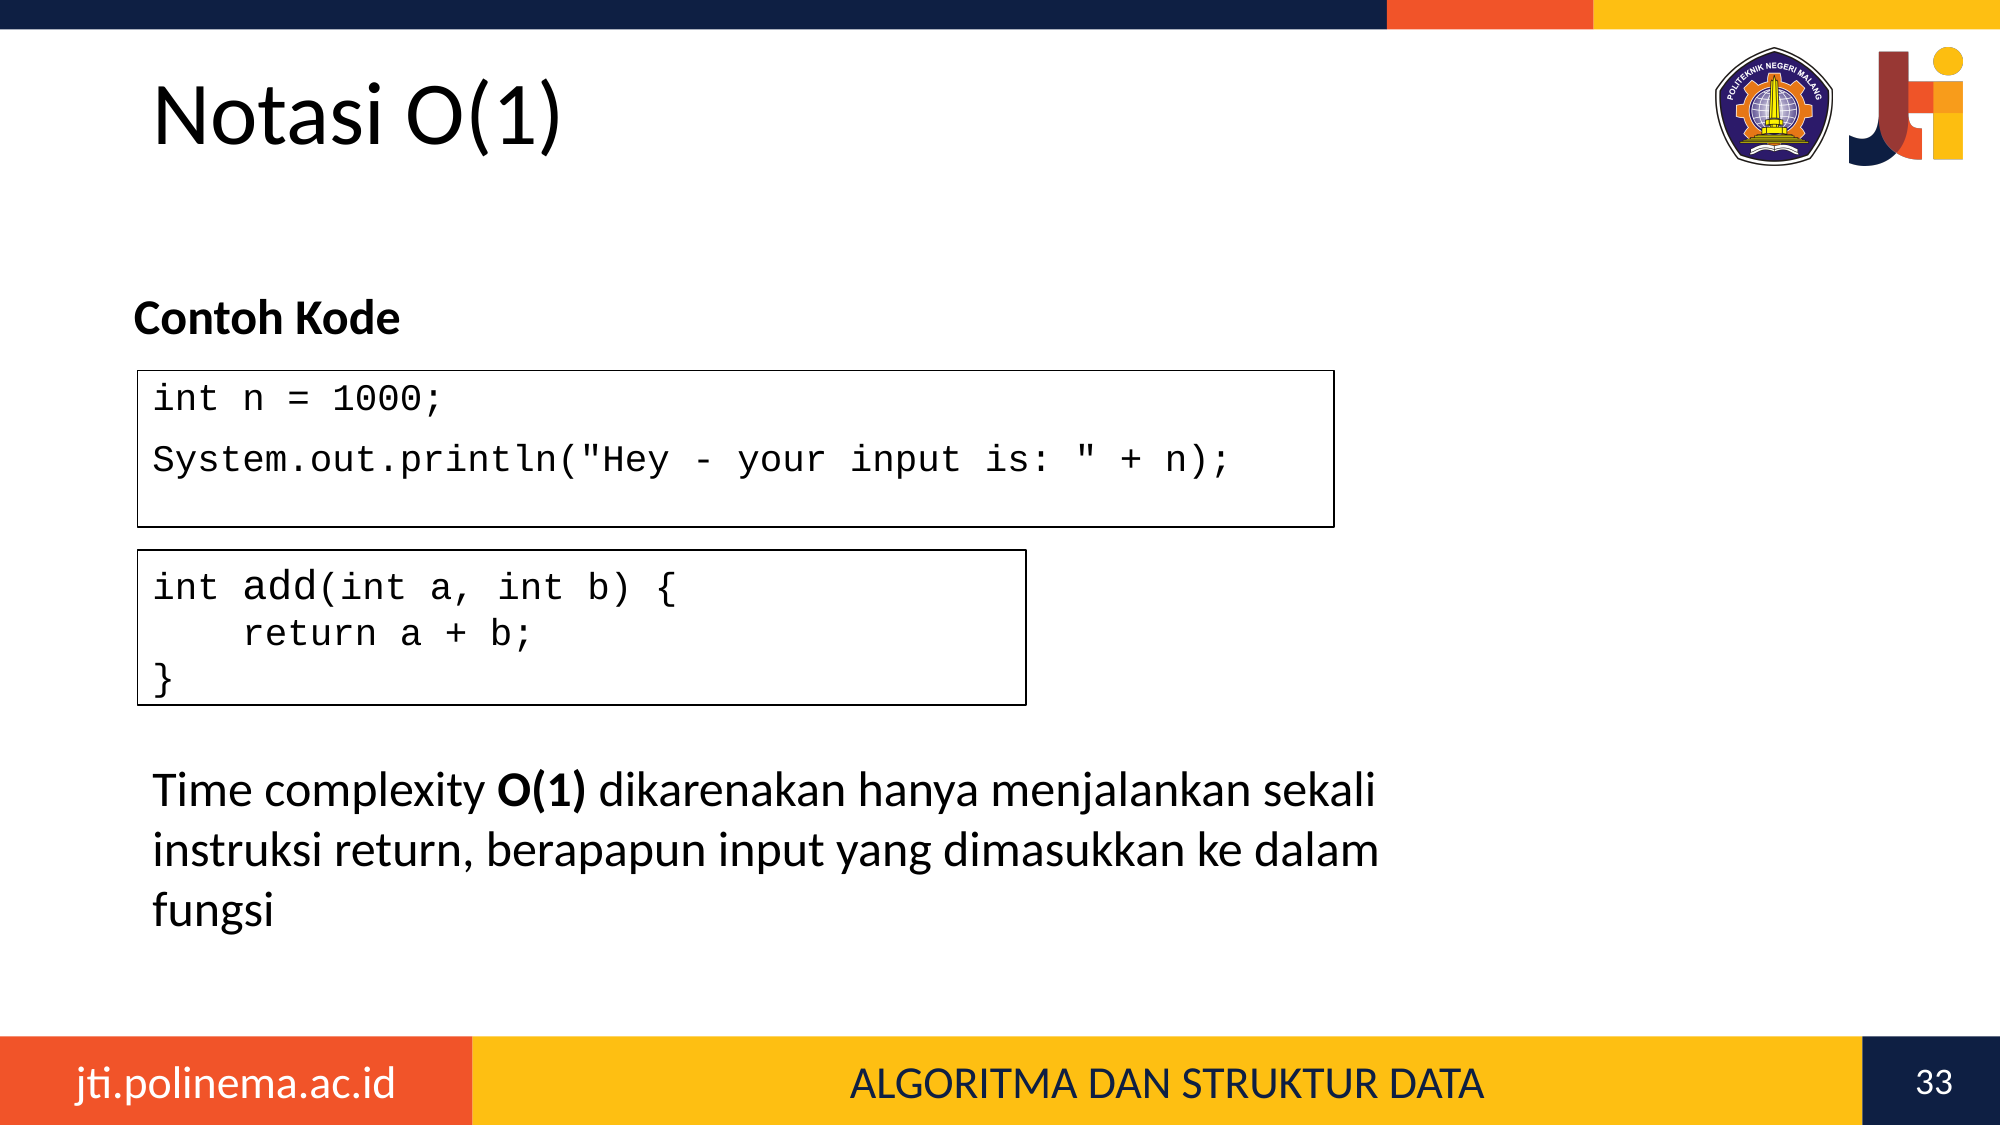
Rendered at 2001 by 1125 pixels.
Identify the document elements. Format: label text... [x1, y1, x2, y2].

picture [1715, 47, 1833, 166]
text_box Contoh Kode [119, 277, 419, 352]
text_box Time complexity O(1) dikarenakan hanya menjalankan sekali instruksi return, berapapun input yang dimasukkan ke dalam fungsi [137, 749, 1407, 945]
text_box int add(int a, int b) { return a + b; } [137, 550, 1027, 706]
slide_number 33 [1888, 1049, 1980, 1110]
title Notasi O(1) [137, 59, 1673, 172]
picture [1849, 47, 1963, 166]
list int n = 1000; System.out.println("Hey - your input is: " + n); [137, 370, 1335, 527]
